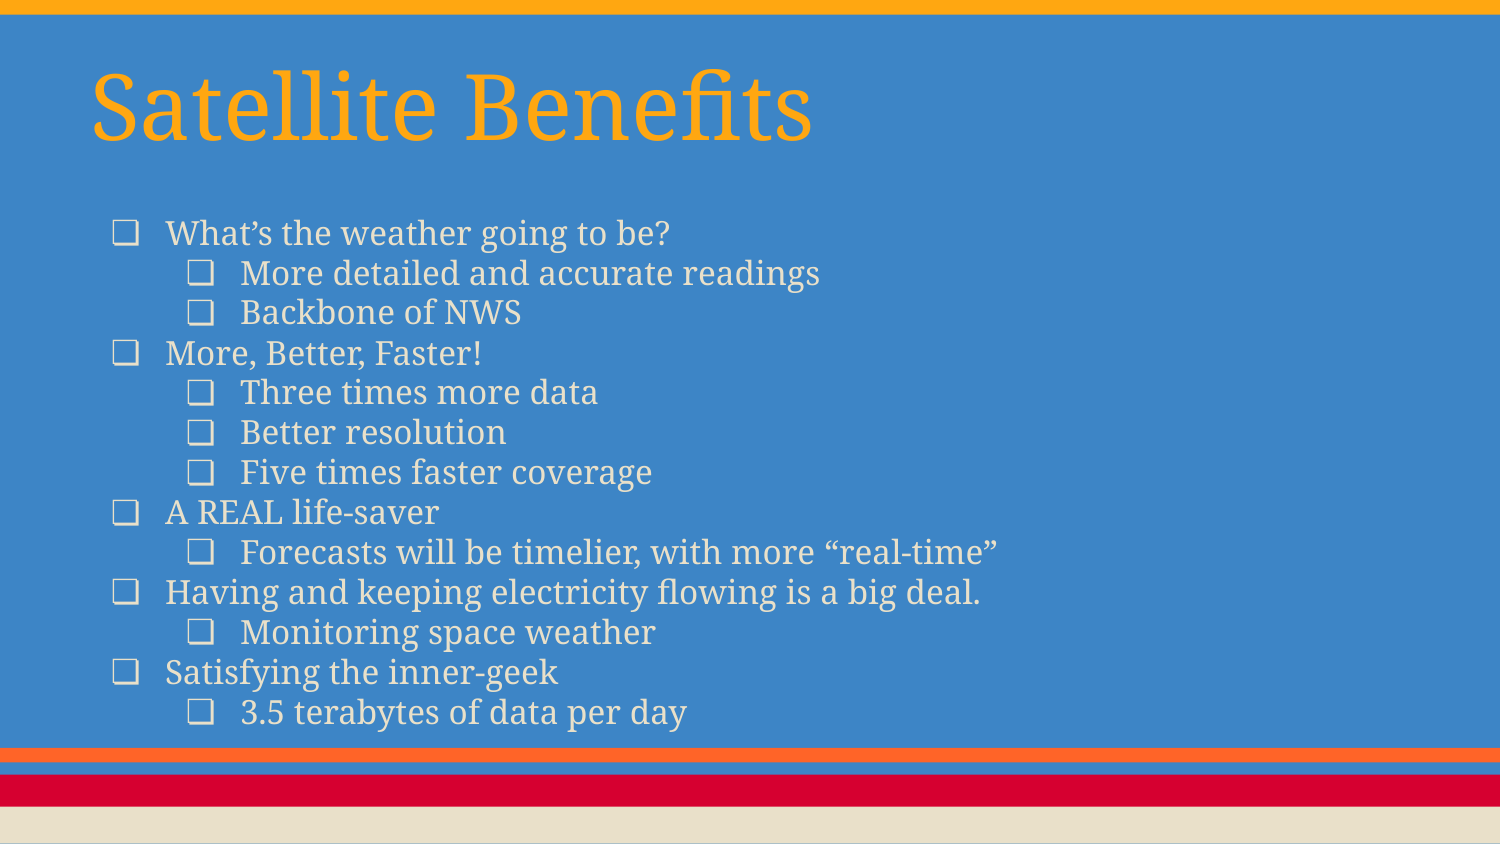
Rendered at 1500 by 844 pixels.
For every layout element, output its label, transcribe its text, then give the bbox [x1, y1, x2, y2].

list What’s the weather going to be? More detailed and accurate readings Backbone of NWS More, Better, Faster! Three times more data Better resolution Five times faster coverage A REAL life-saver Forecasts will be timelier, with more “real-time” Having and keeping electricity flowing is a big deal. Monitoring space weather Satisfying the inner-geek 3.5 terabytes of data per day [75, 196, 1425, 733]
title Satellite Benefits [75, 33, 1425, 175]
